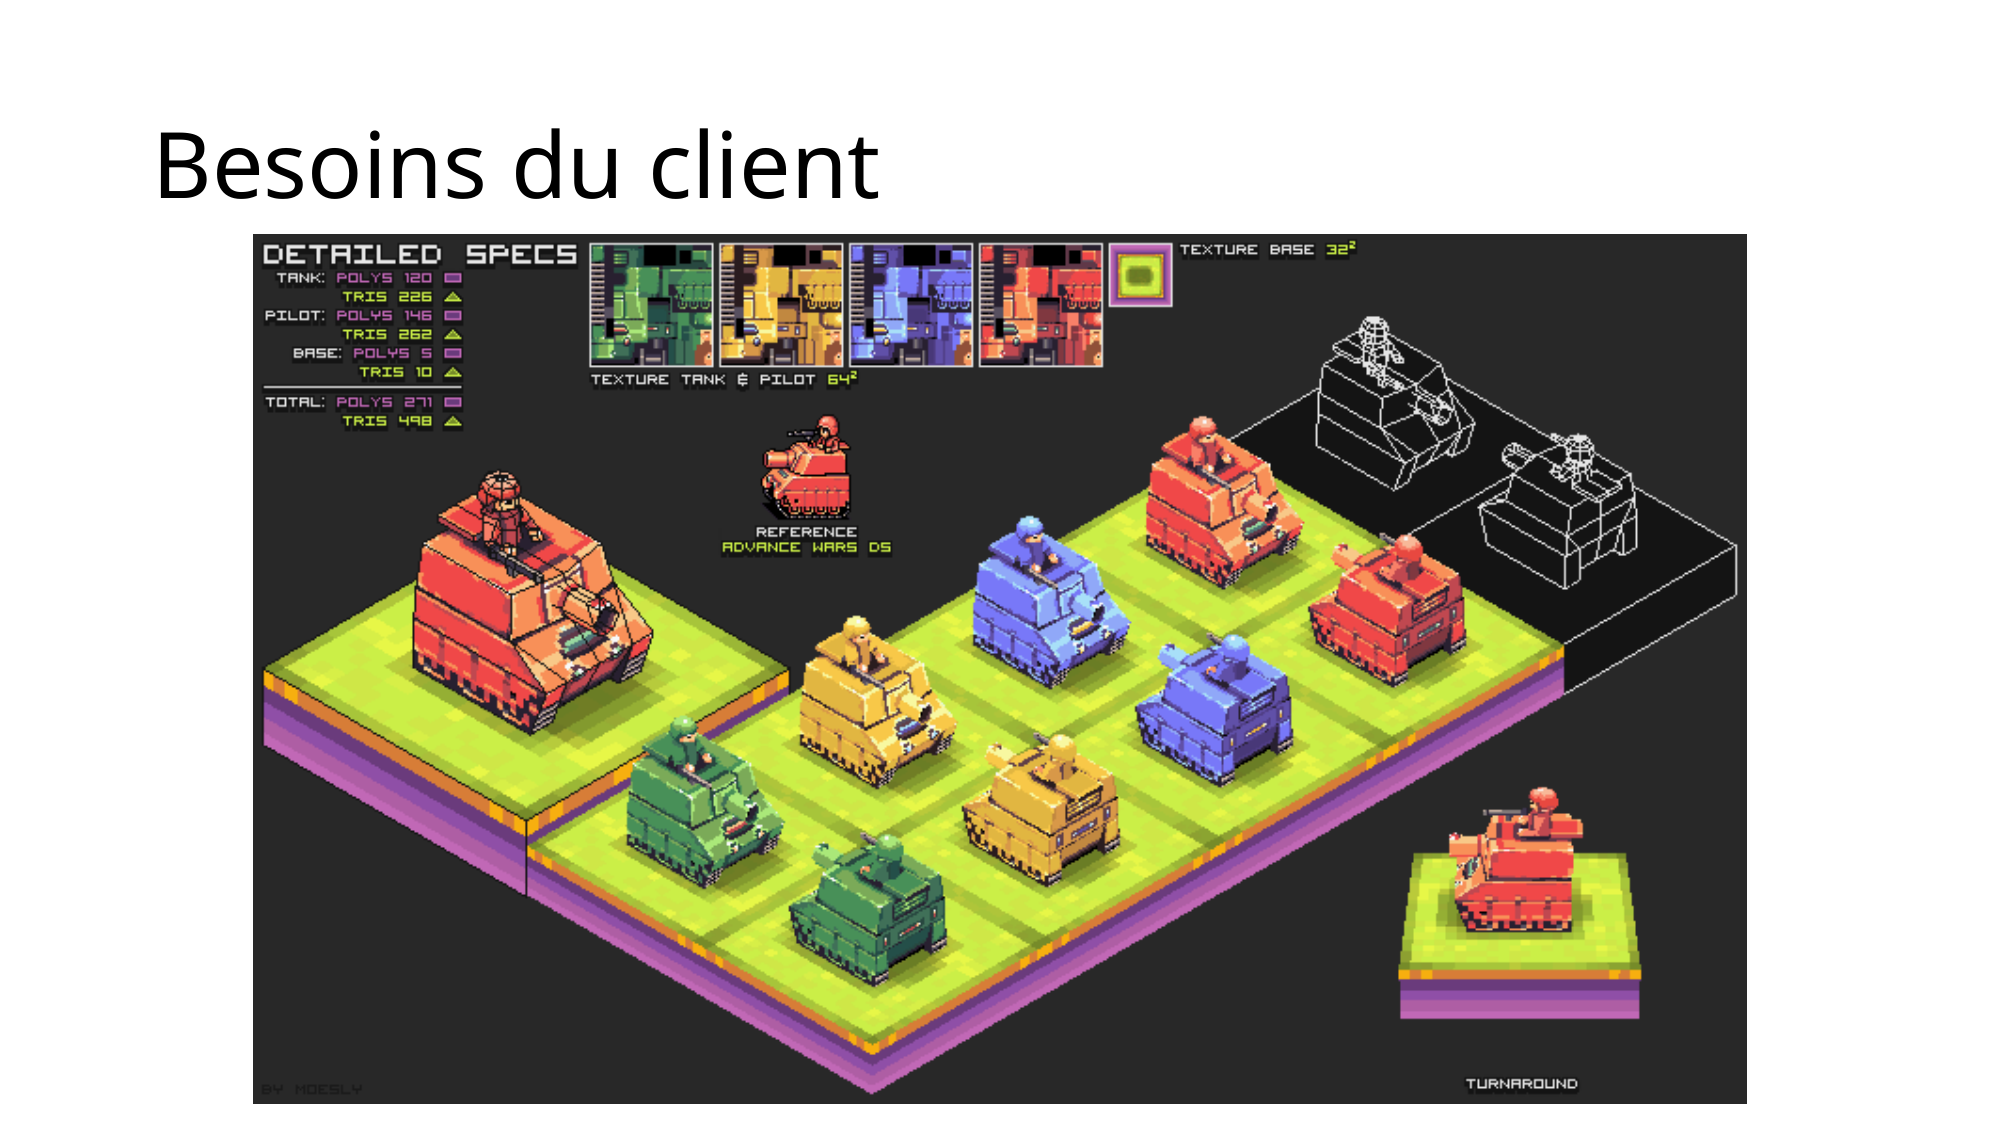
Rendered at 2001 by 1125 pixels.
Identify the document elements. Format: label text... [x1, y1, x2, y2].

picture [253, 234, 1747, 1104]
title Besoins du client [137, 59, 1863, 278]
